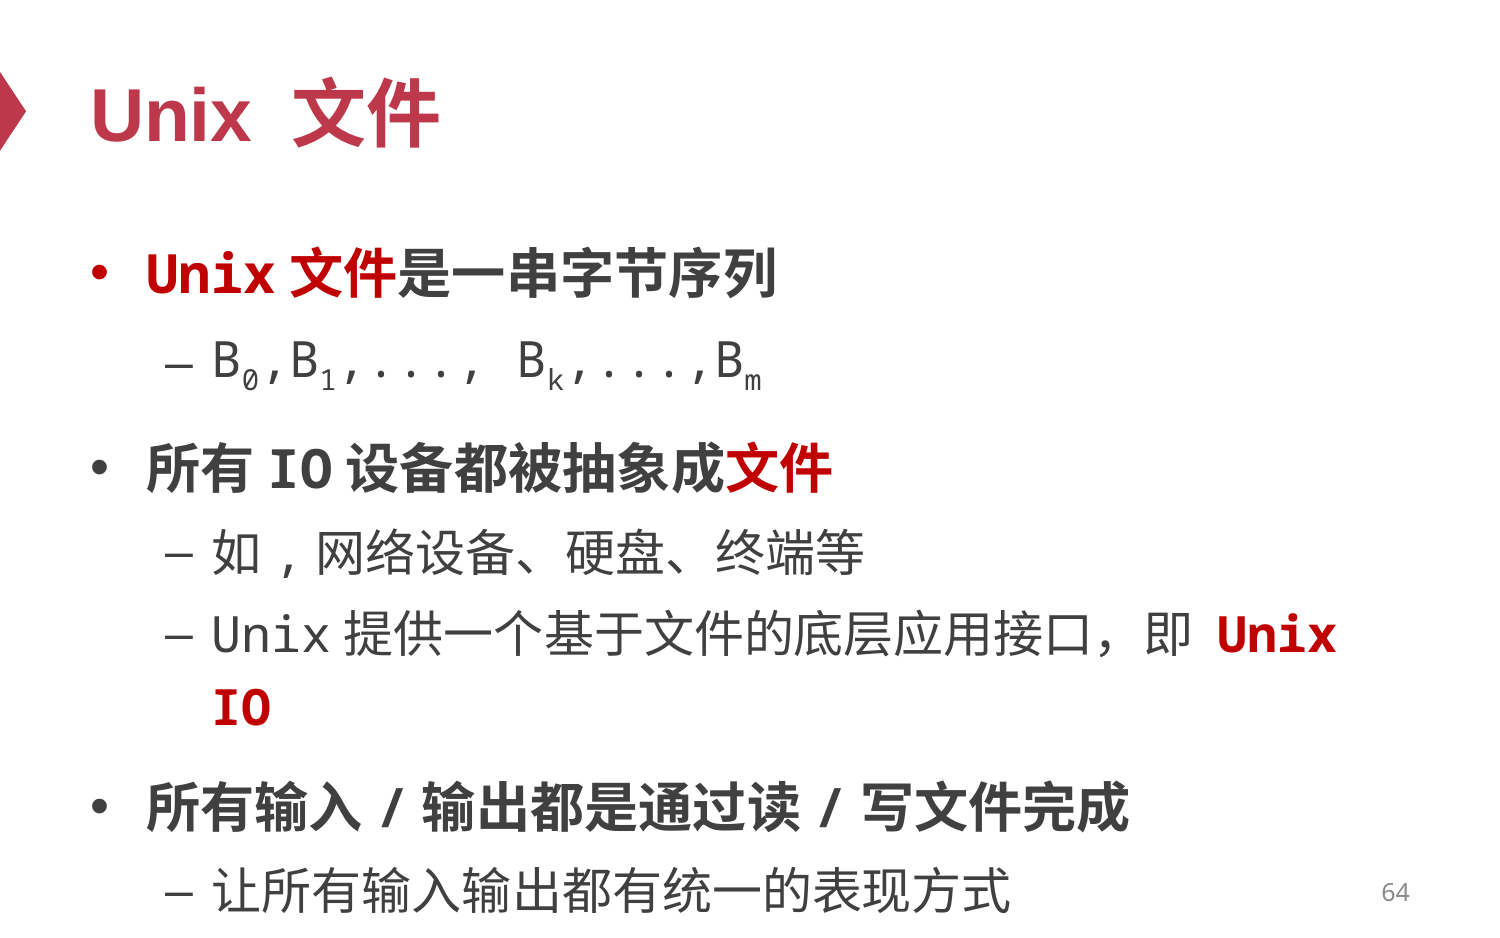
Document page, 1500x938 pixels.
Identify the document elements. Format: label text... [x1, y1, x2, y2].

slide_number 64 [1074, 868, 1425, 919]
list Unix文件是一串字节序列 B0,B1,..., Bk,...,Bm 所有IO设备都被抽象成文件 如,网络设备、硬盘、终端等 Unix提供一个基于文件的底层应用接口，即 Unix IO 所有输入/输出都是通过读/写文件完成 让所有输入输出都有统一的表现方式 [75, 218, 1425, 838]
title Unix 文件 [75, 37, 1425, 186]
